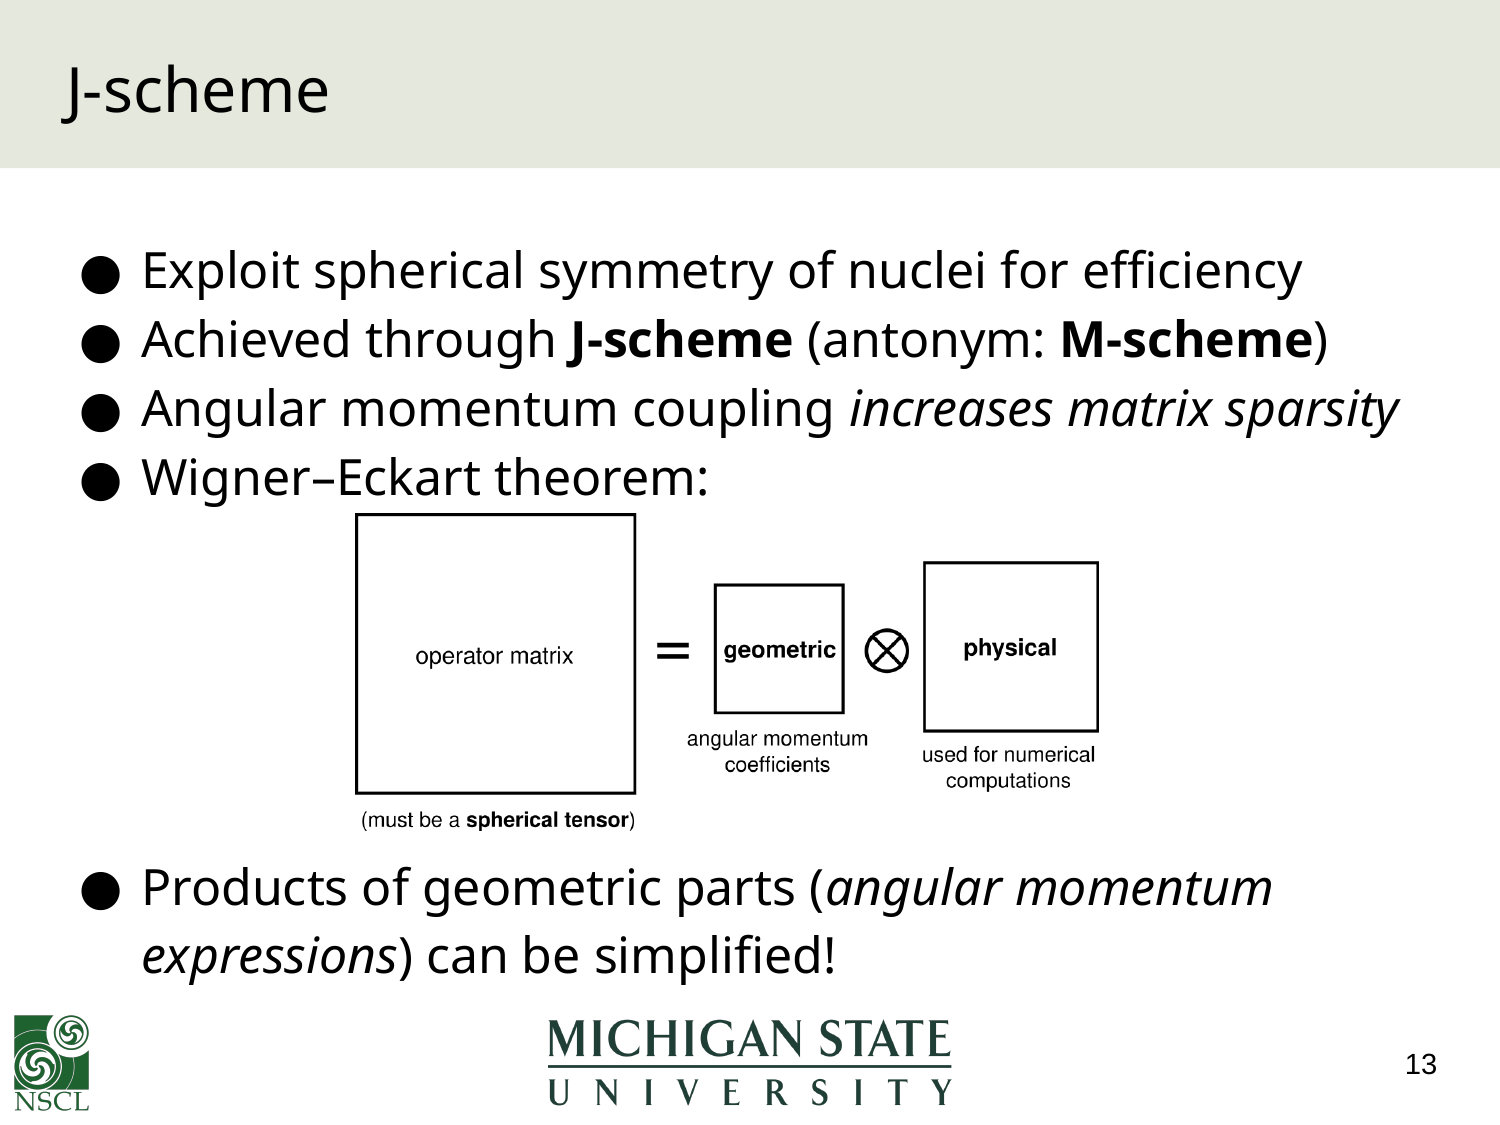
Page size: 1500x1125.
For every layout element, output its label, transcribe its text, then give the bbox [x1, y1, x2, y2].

title J-scheme [51, 34, 1449, 161]
list Exploit spherical symmetry of nuclei for efficiency Achieved through J-scheme (antonym: M-scheme) Angular momentum coupling increases matrix sparsity Wigner–Eckart theorem: Products of geometric parts (angular momentum expressions) can be simplified! [51, 214, 1449, 972]
picture [548, 1019, 952, 1106]
slide_number ‹#› [1389, 1019, 1480, 1106]
picture [355, 513, 1099, 831]
picture [9, 1010, 94, 1116]
